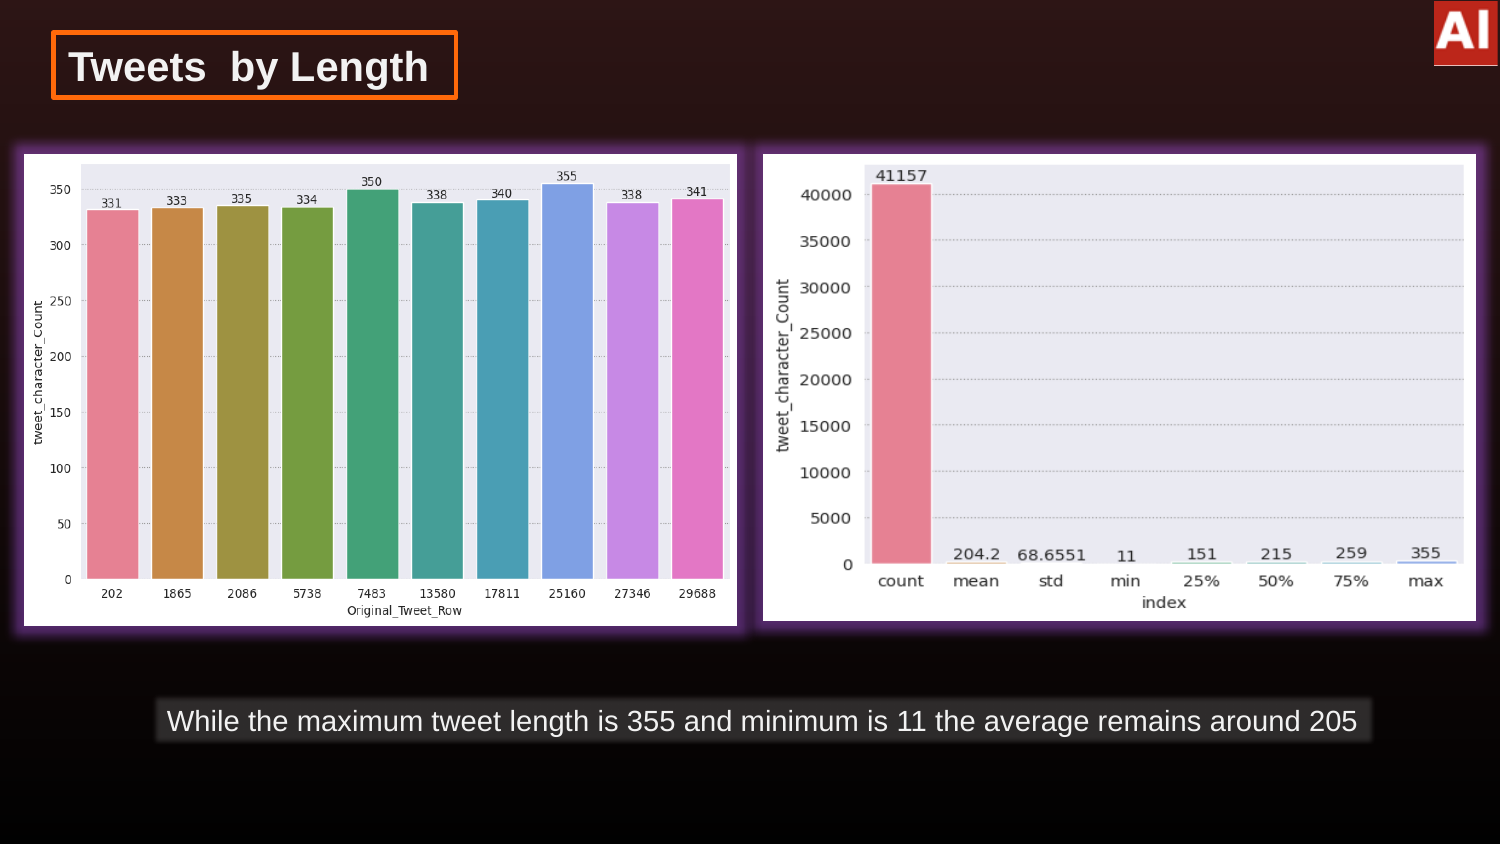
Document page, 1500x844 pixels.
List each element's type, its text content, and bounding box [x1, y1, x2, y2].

picture [1433, 0, 1498, 66]
text_box While the maximum tweet length is 355 and minimum is 11 the average remains around 205 [160, 704, 1367, 737]
picture [762, 154, 1476, 622]
picture [23, 154, 737, 626]
text_box Tweets by Length [53, 32, 456, 98]
